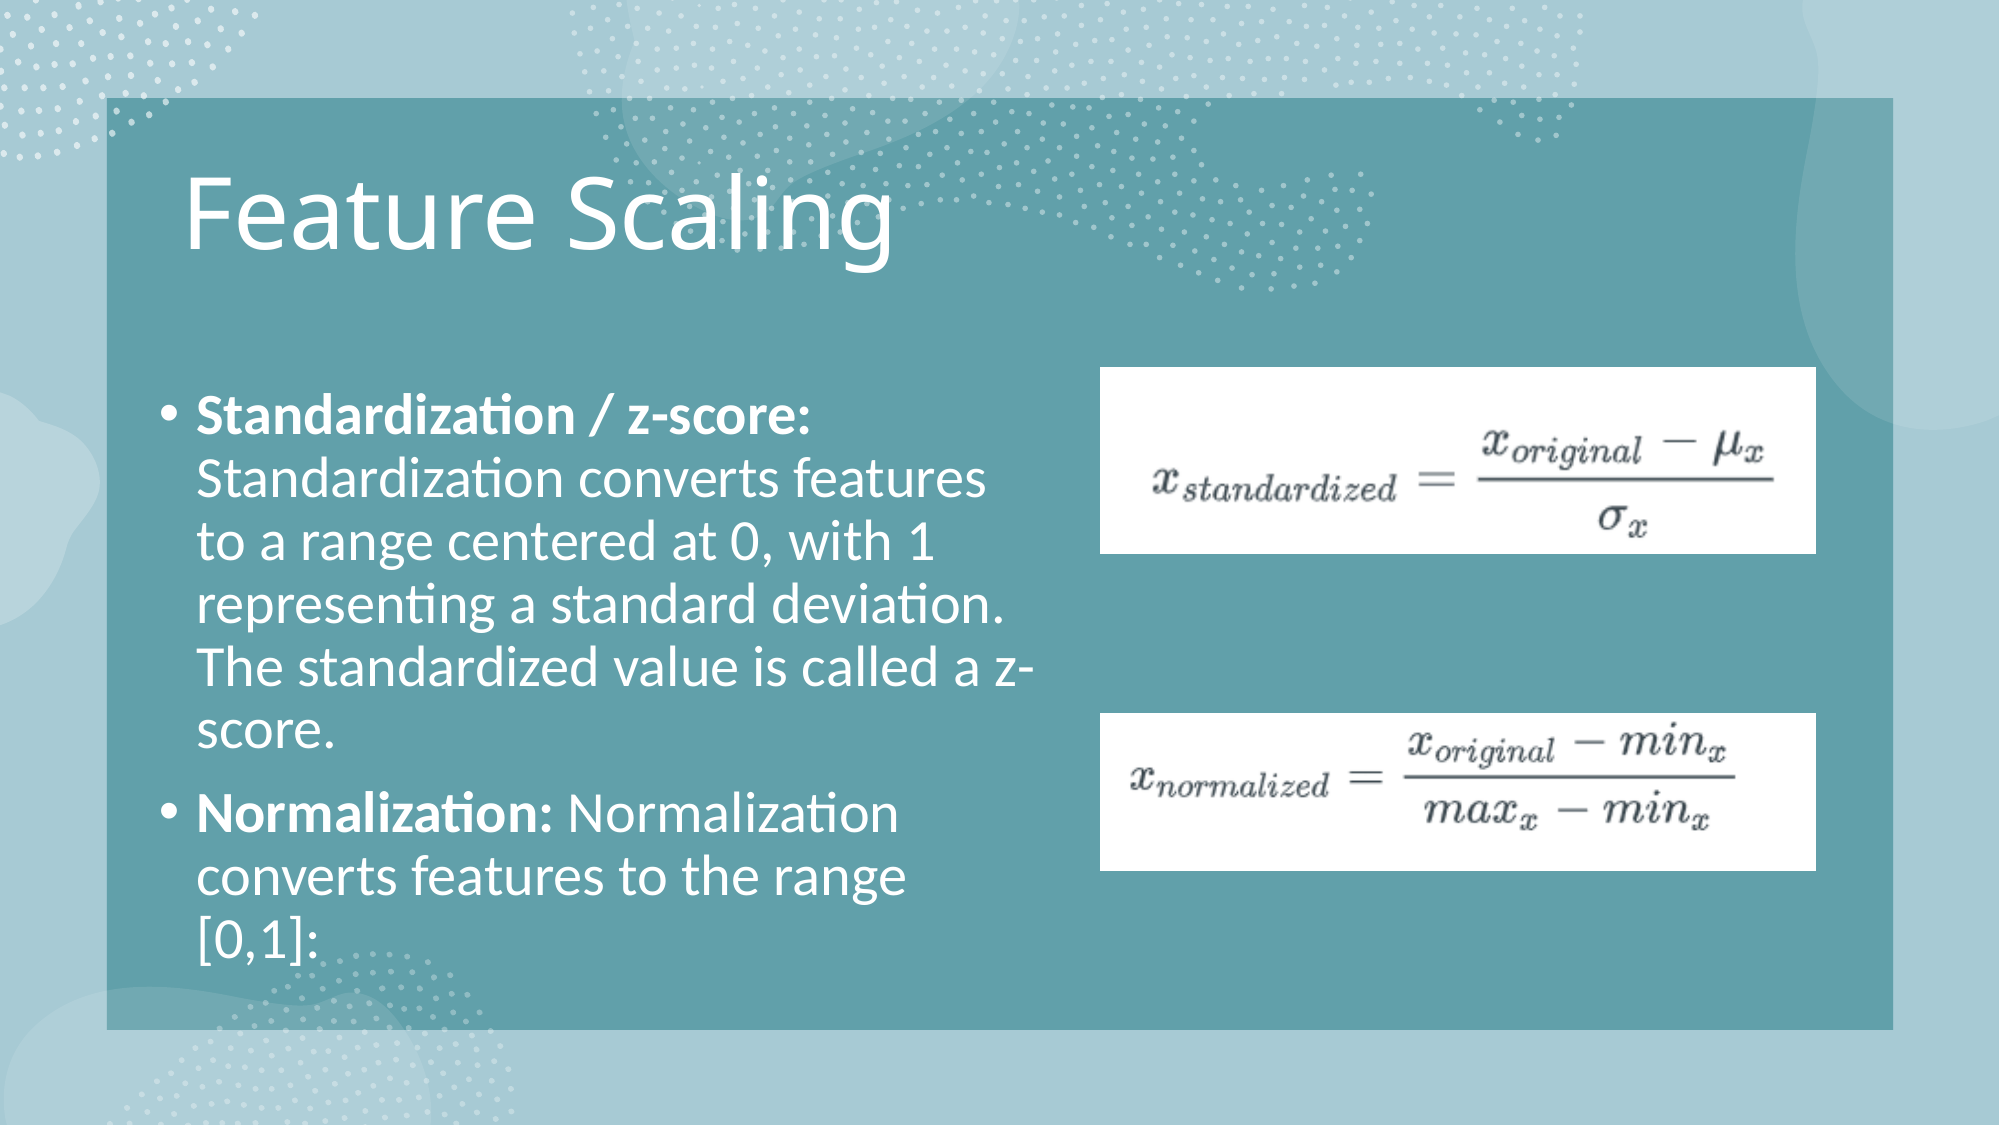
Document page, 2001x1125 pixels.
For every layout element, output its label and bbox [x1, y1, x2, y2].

text_box [0, 0, 1999, 1125]
